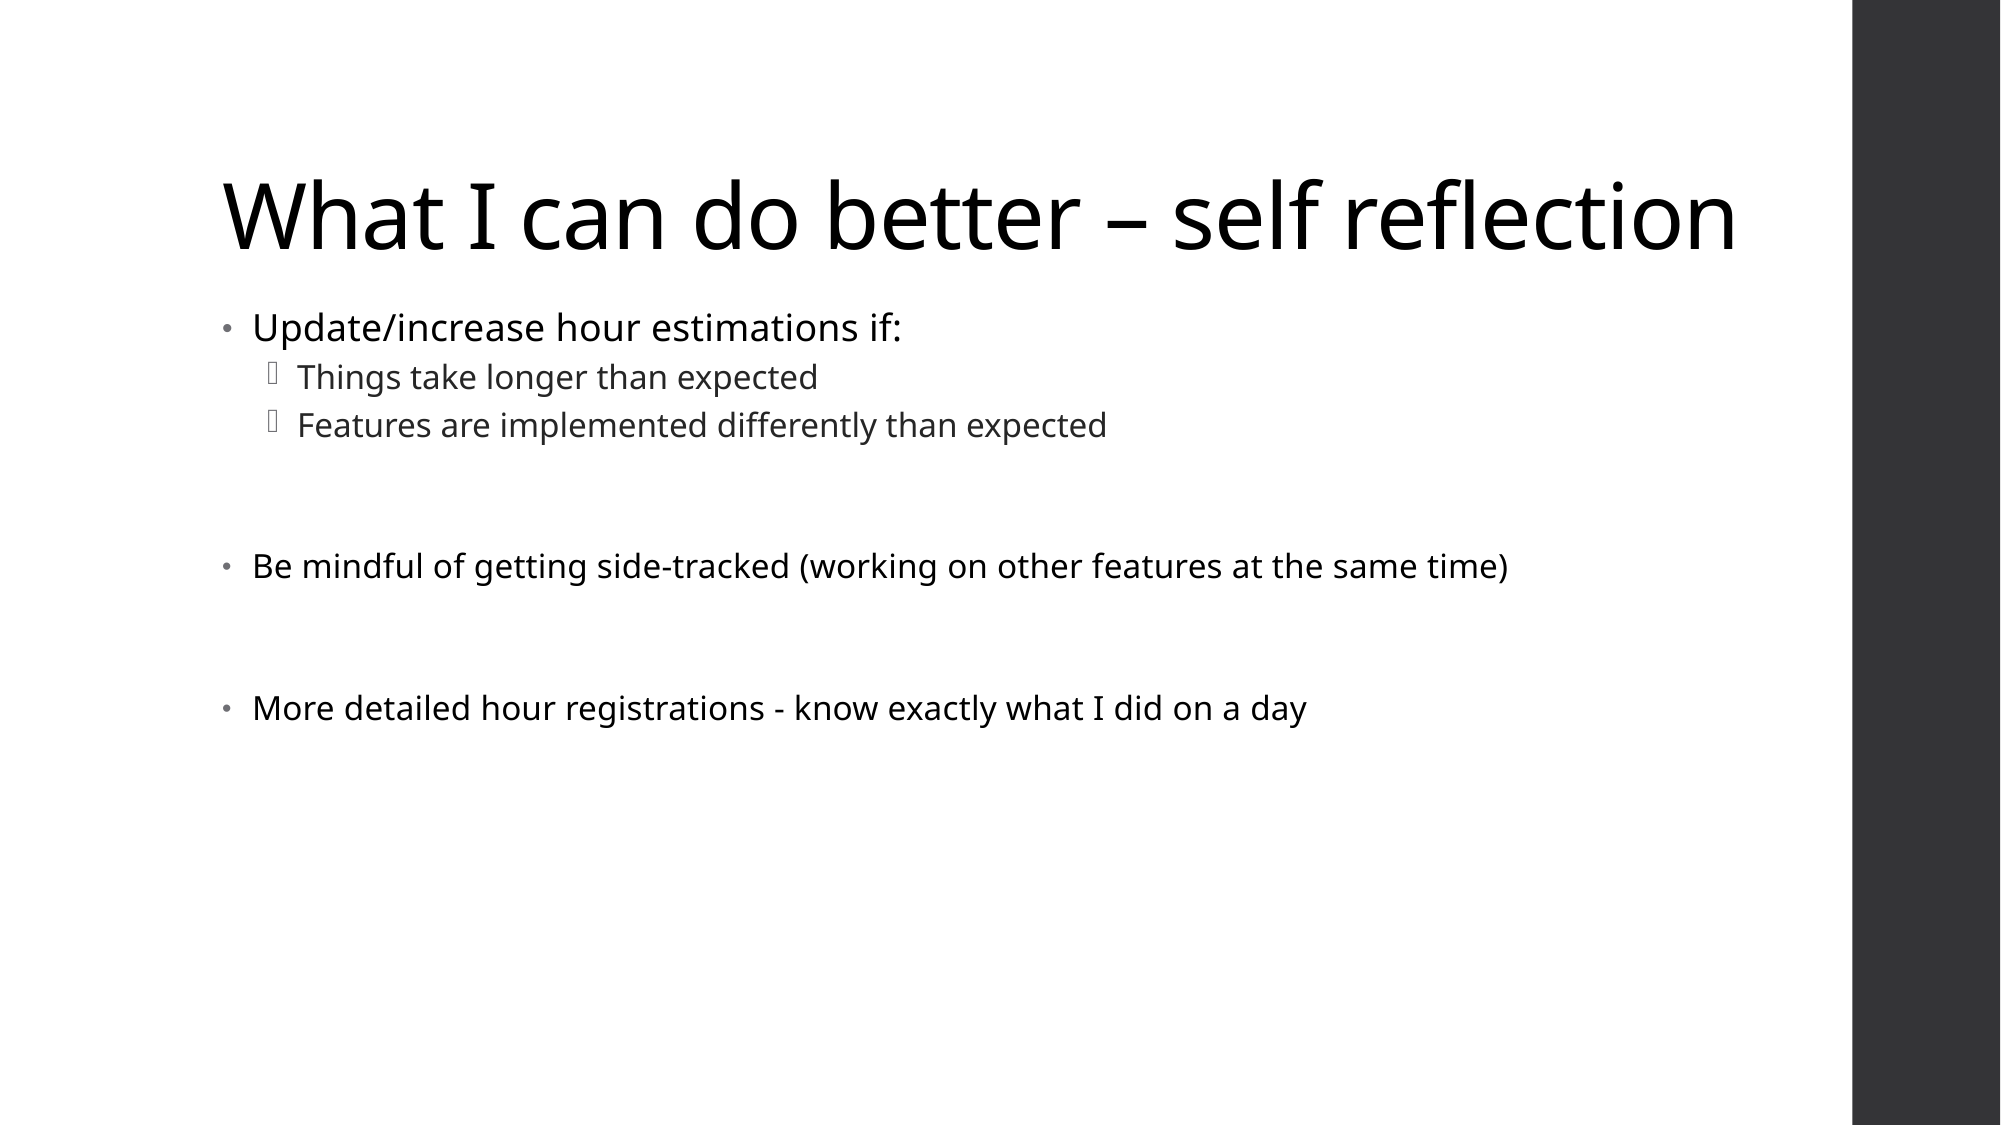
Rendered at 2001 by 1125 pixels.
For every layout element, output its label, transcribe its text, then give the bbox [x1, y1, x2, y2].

list Update/increase hour estimations if: Things take longer than expected Features are implemented differently than expected Be mindful of getting side-tracked (working on other features at the same time) More detailed hour registrations - know exactly what I did on a day [206, 299, 1617, 1014]
title What I can do better – self reflection [206, 60, 1797, 278]
